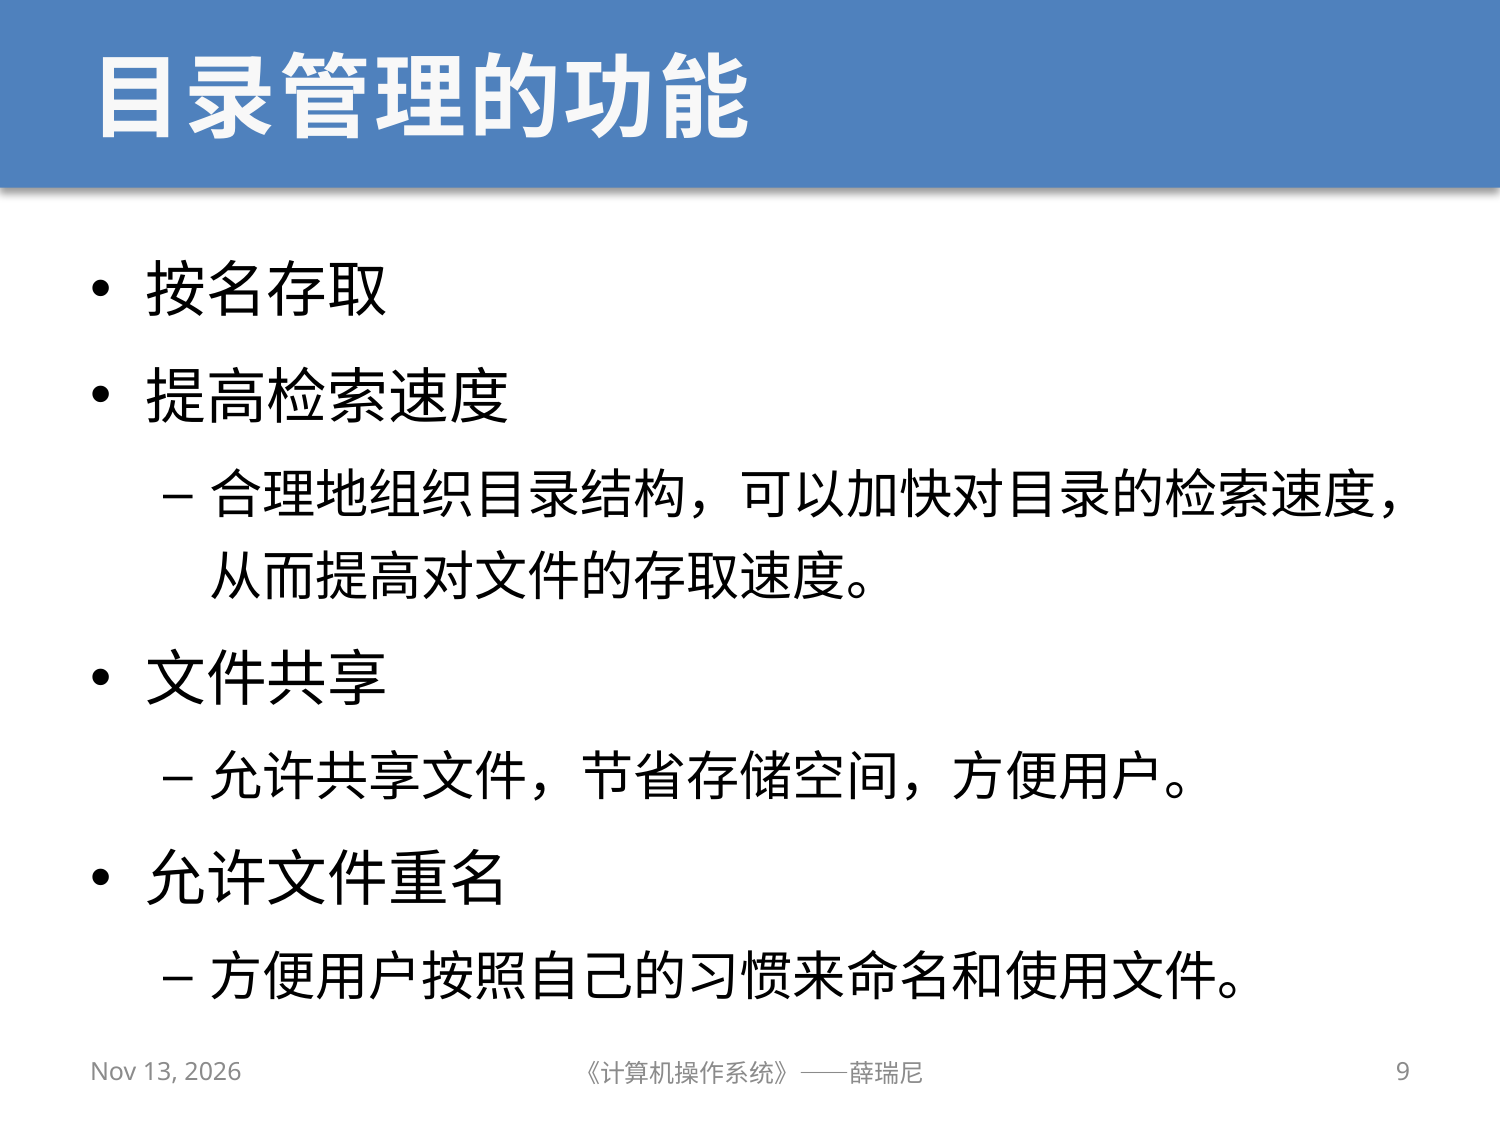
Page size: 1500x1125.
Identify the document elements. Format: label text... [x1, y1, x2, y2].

list 按名存取 提高检索速度 合理地组织目录结构，可以加快对目录的检索速度，从而提高对文件的存取速度。 文件共享 允许共享文件，节省存储空间，方便用户。 允许文件重名 方便用户按照自己的习惯来命名和使用文件。 [75, 221, 1425, 1021]
footer 《计算机操作系统》——薛瑞尼 [512, 1042, 988, 1103]
title 目录管理的功能 [75, 0, 1425, 188]
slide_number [75, 1042, 425, 1103]
slide_number 9 [1074, 1042, 1425, 1103]
